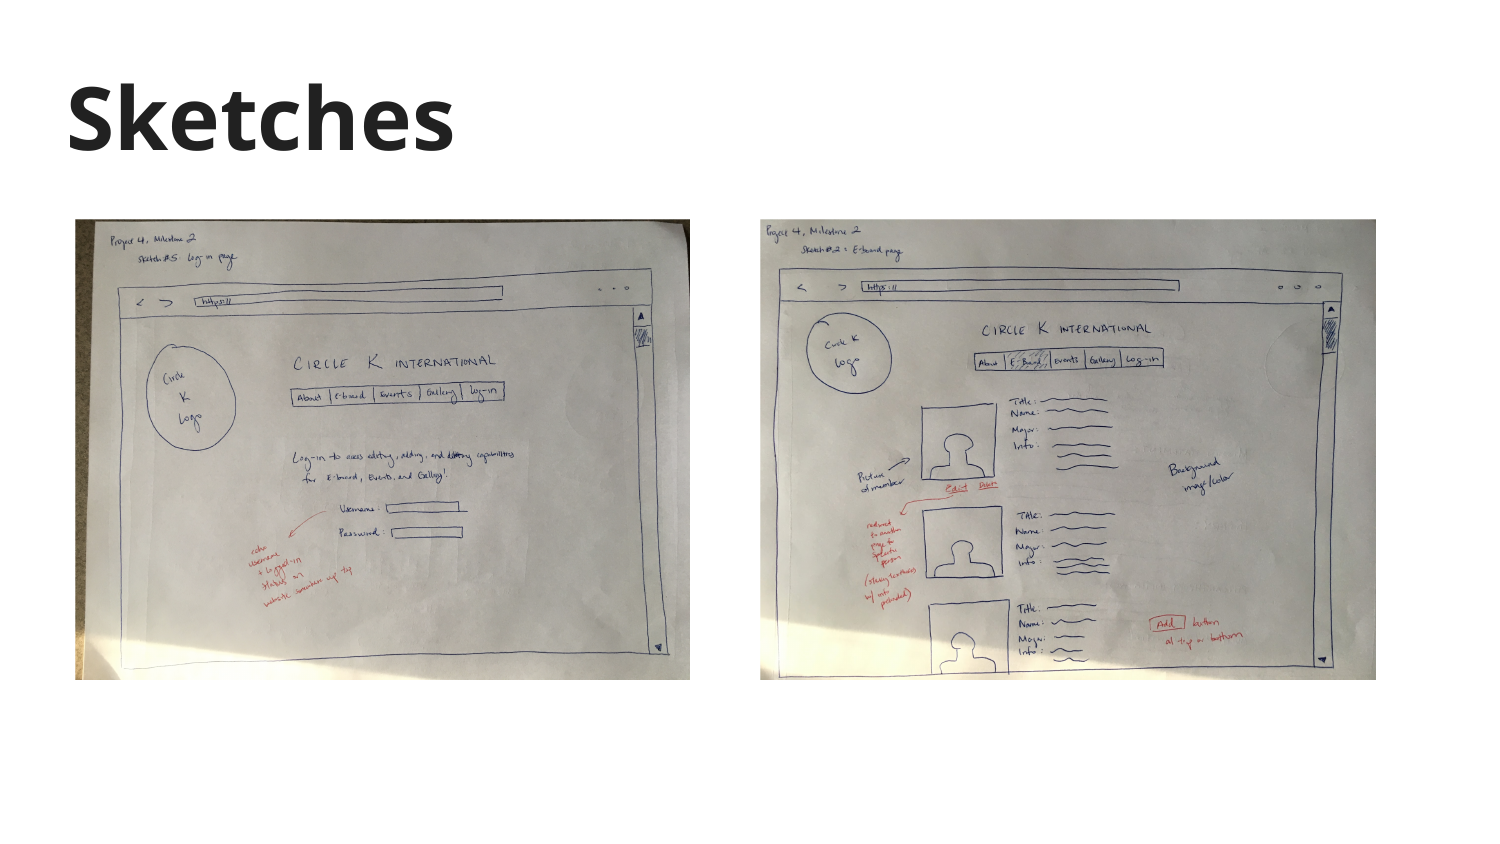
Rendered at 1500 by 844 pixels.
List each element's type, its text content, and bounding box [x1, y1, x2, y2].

picture [76, 142, 689, 757]
title Sketches [51, 48, 1449, 180]
picture [761, 142, 1375, 757]
